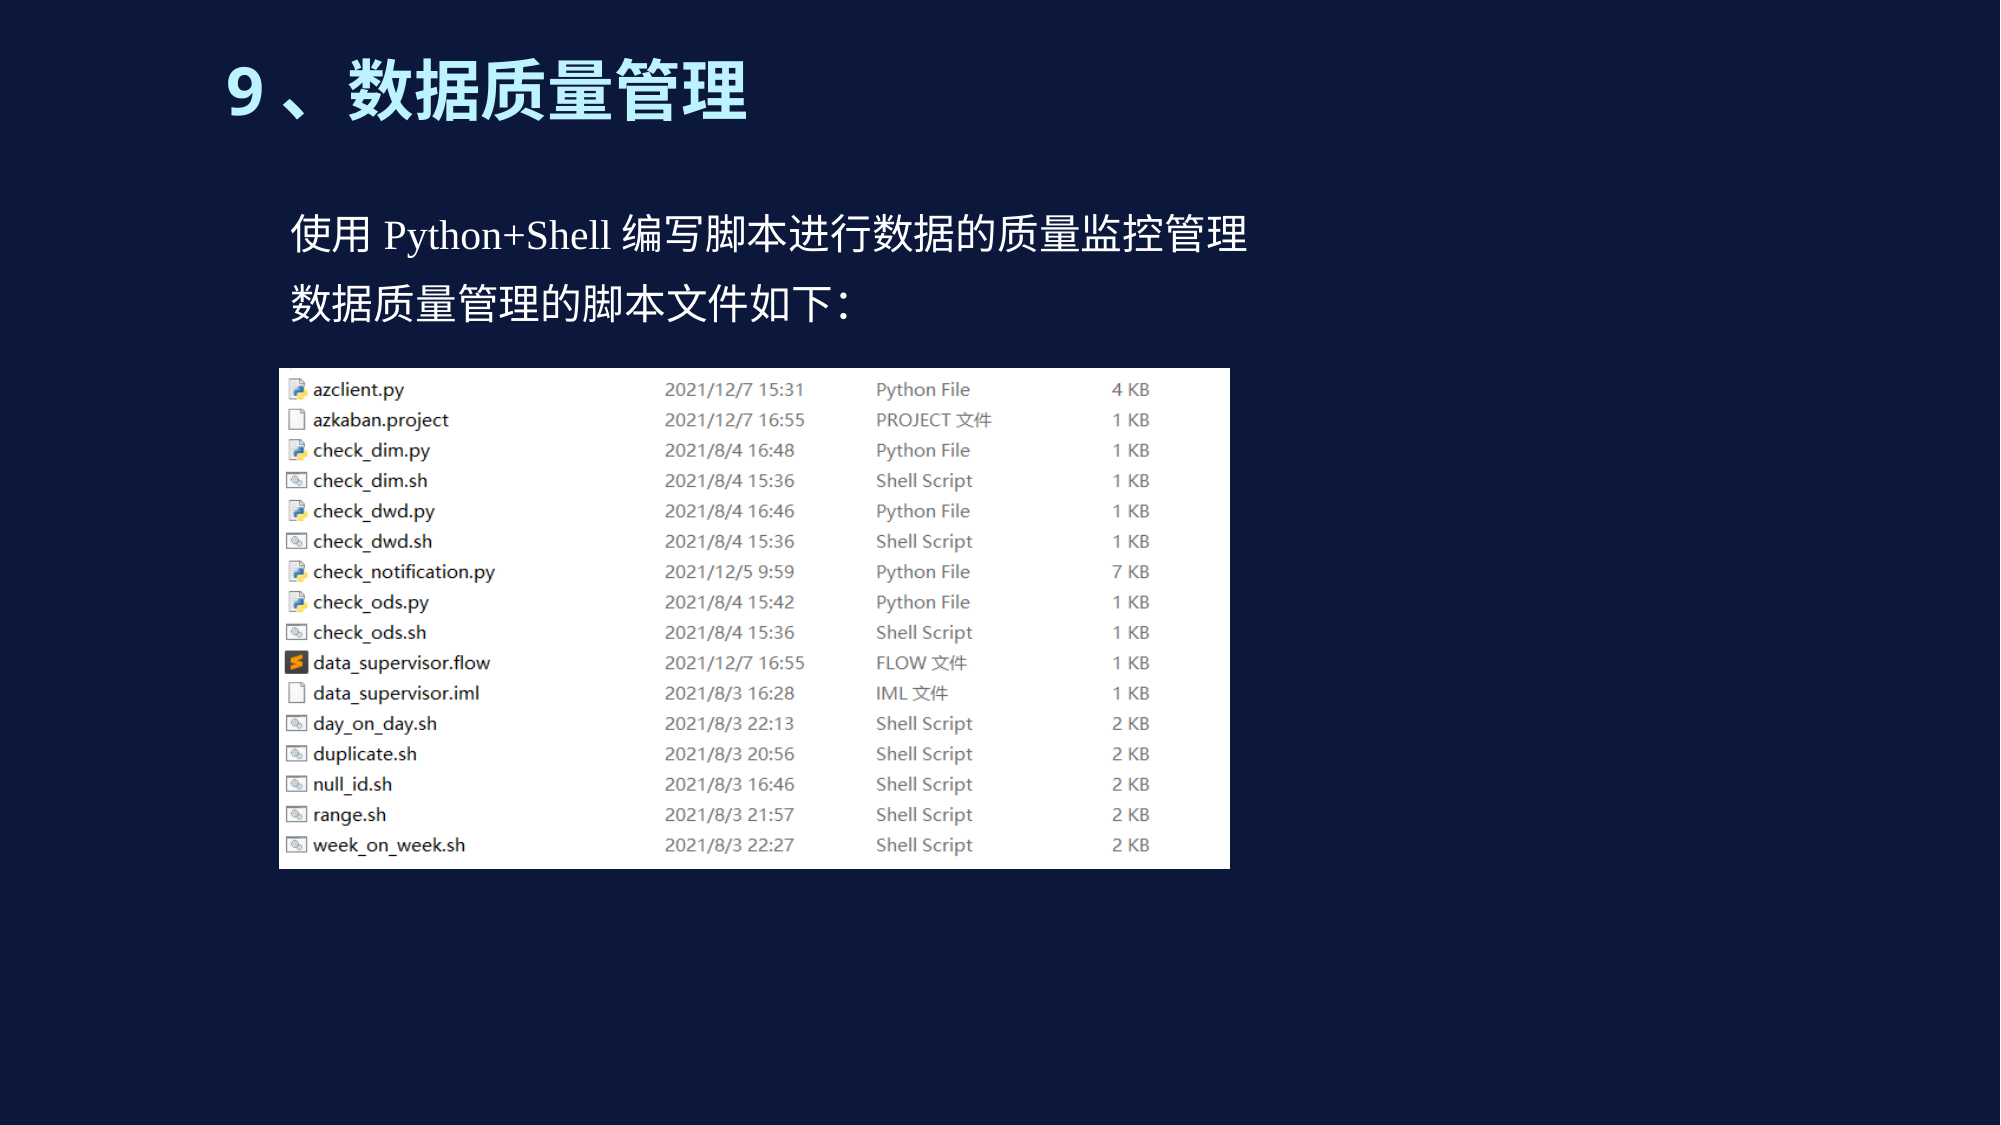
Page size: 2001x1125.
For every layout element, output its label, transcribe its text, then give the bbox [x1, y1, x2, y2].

text_box 使用Python+Shell编写脚本进行数据的质量监控管理 数据质量管理的脚本文件如下： [275, 180, 2000, 336]
text_box 9、数据质量管理 [211, 41, 1212, 137]
picture [279, 368, 1230, 869]
